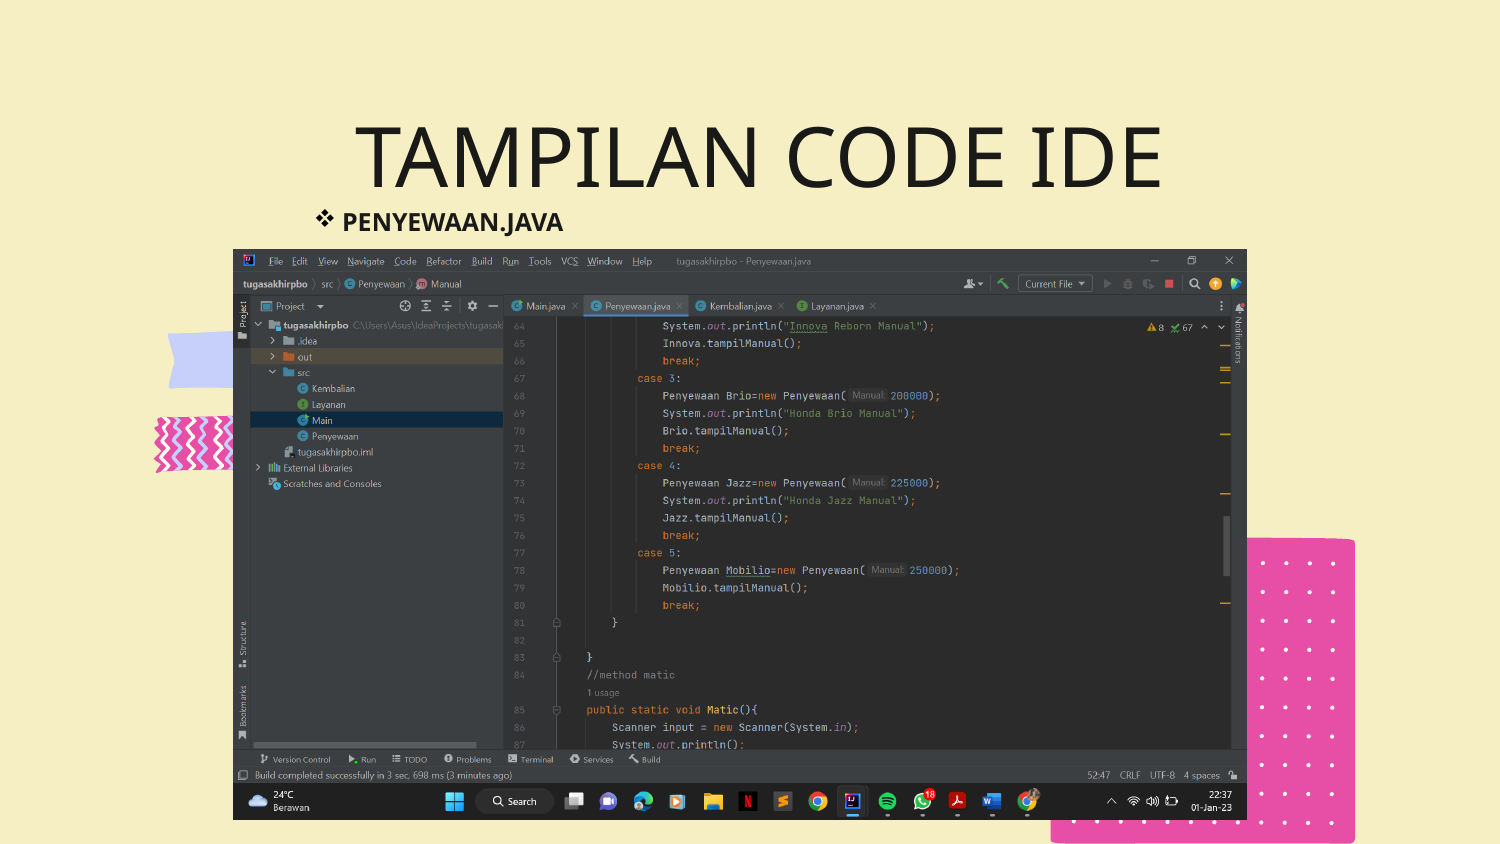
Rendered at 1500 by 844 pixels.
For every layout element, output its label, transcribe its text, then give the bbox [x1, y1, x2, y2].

text_box PENYEWAAN.JAVA [177, 200, 701, 237]
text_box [153, 412, 228, 474]
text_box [167, 330, 228, 390]
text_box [1050, 534, 1356, 844]
text_box TAMPILAN CODE IDE [188, 84, 1333, 226]
picture [233, 249, 1248, 820]
